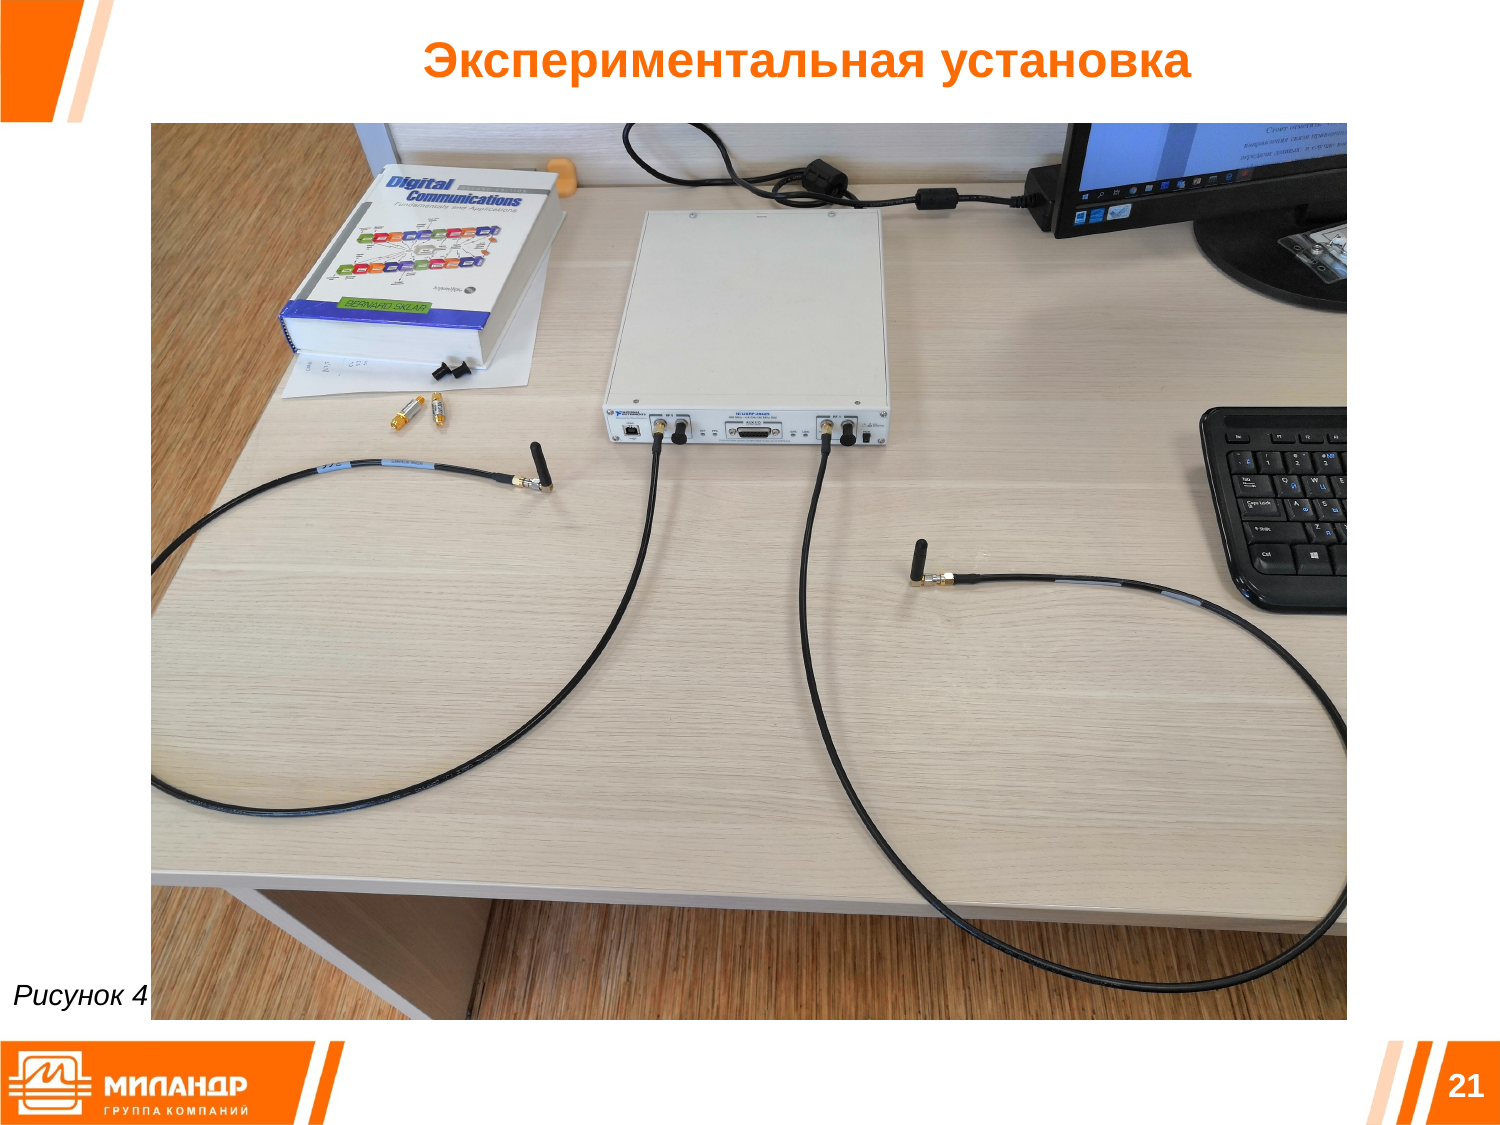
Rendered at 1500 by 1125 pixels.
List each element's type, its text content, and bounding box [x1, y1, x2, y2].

text_box Рисунок 4 [0, 968, 151, 1019]
picture [0, 0, 1500, 1125]
list Экспериментальная установка [114, 0, 1500, 124]
slide_number 21 [1425, 1057, 1500, 1118]
